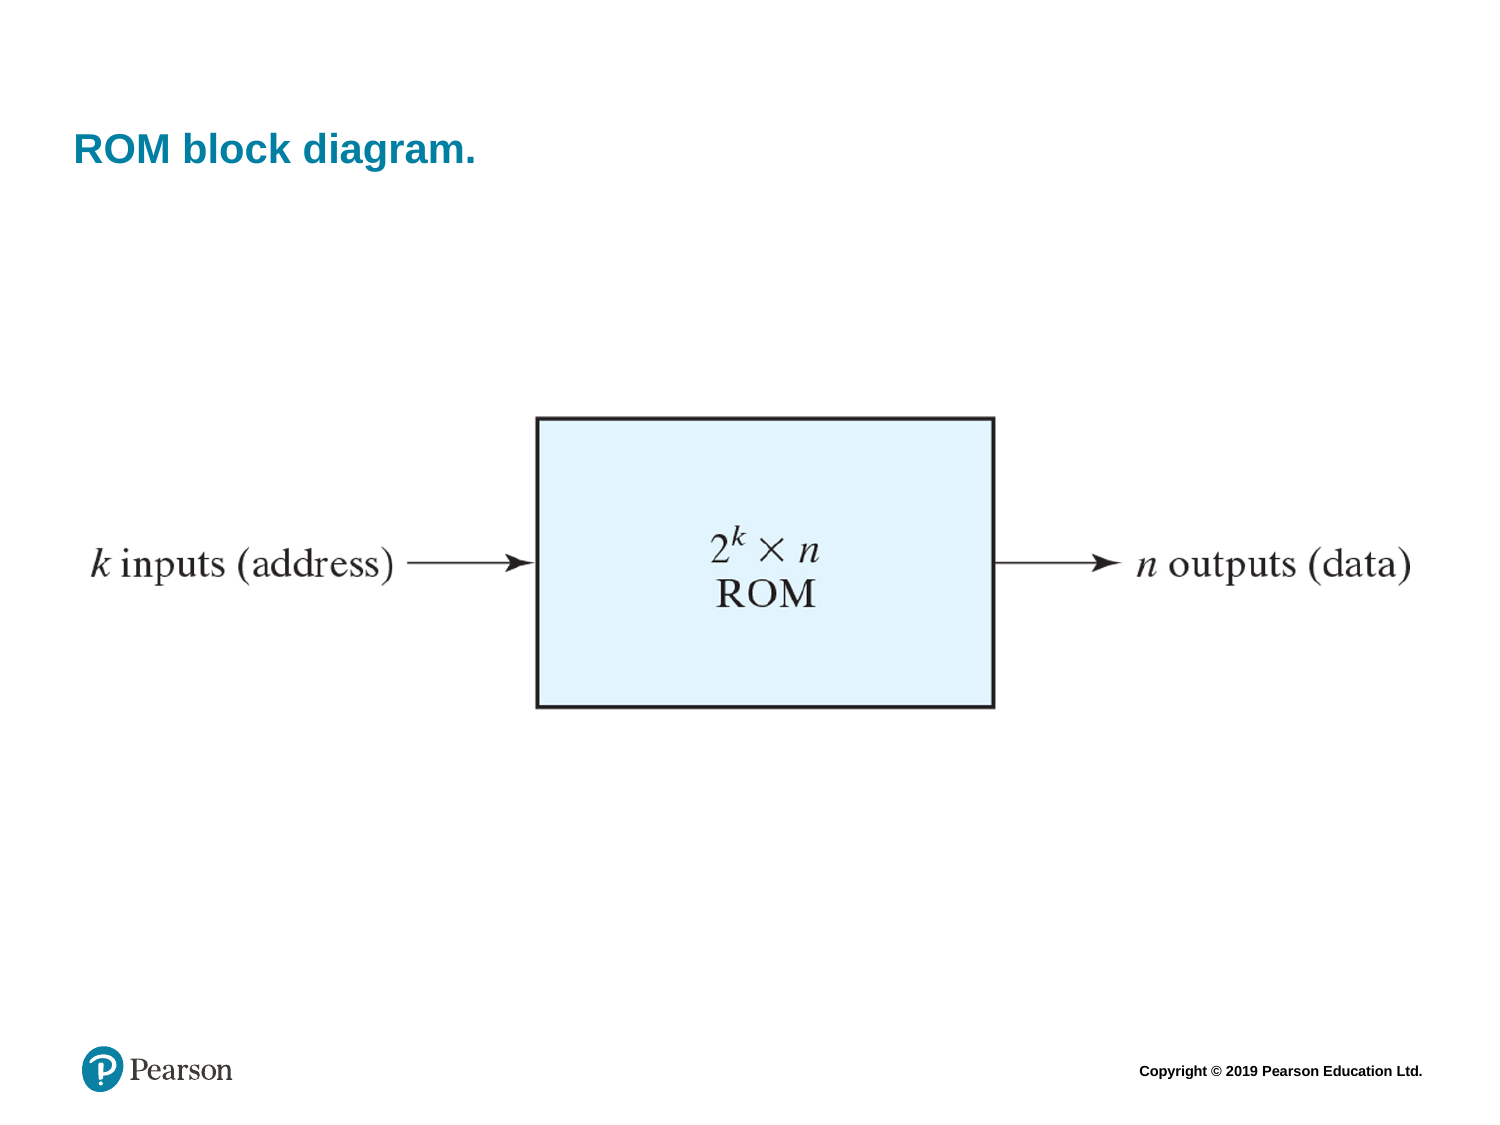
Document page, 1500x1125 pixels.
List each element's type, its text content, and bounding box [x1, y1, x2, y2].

picture [87, 412, 1413, 713]
title ROM block diagram. [73, 71, 1450, 227]
